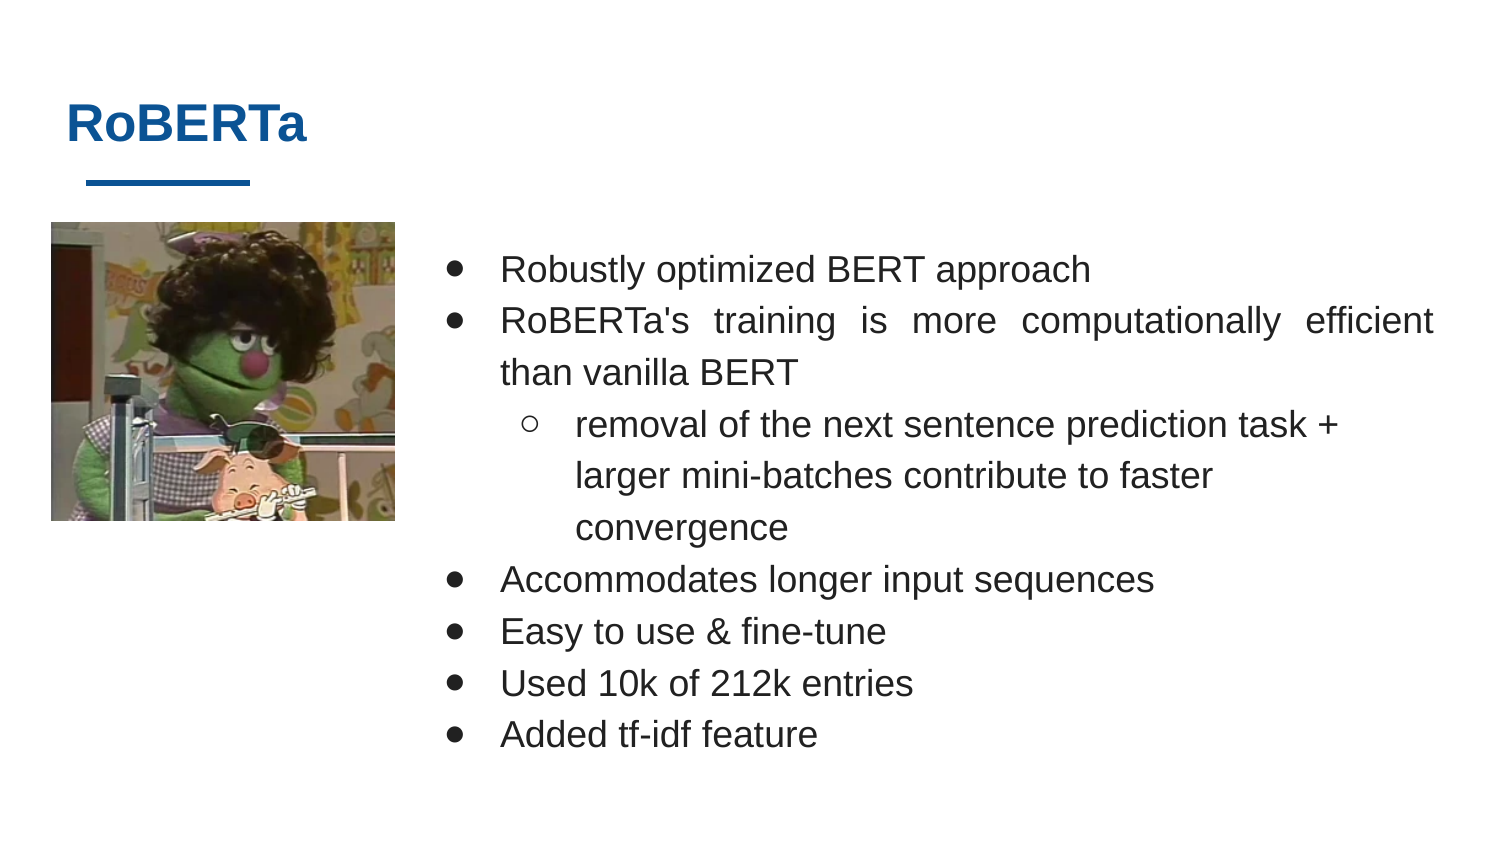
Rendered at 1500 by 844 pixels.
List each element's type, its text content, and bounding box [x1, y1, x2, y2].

text_box Robustly optimized BERT approach RoBERTa's training is more computationally efficient than vanilla BERT removal of the next sentence prediction task + larger mini-batches contribute to faster convergence Accommodates longer input sequences Easy to use & fine-tune Used 10k of 212k entries Added tf-idf feature [409, 222, 1449, 773]
picture [50, 222, 395, 522]
text_box RoBERTa [51, 72, 1449, 167]
